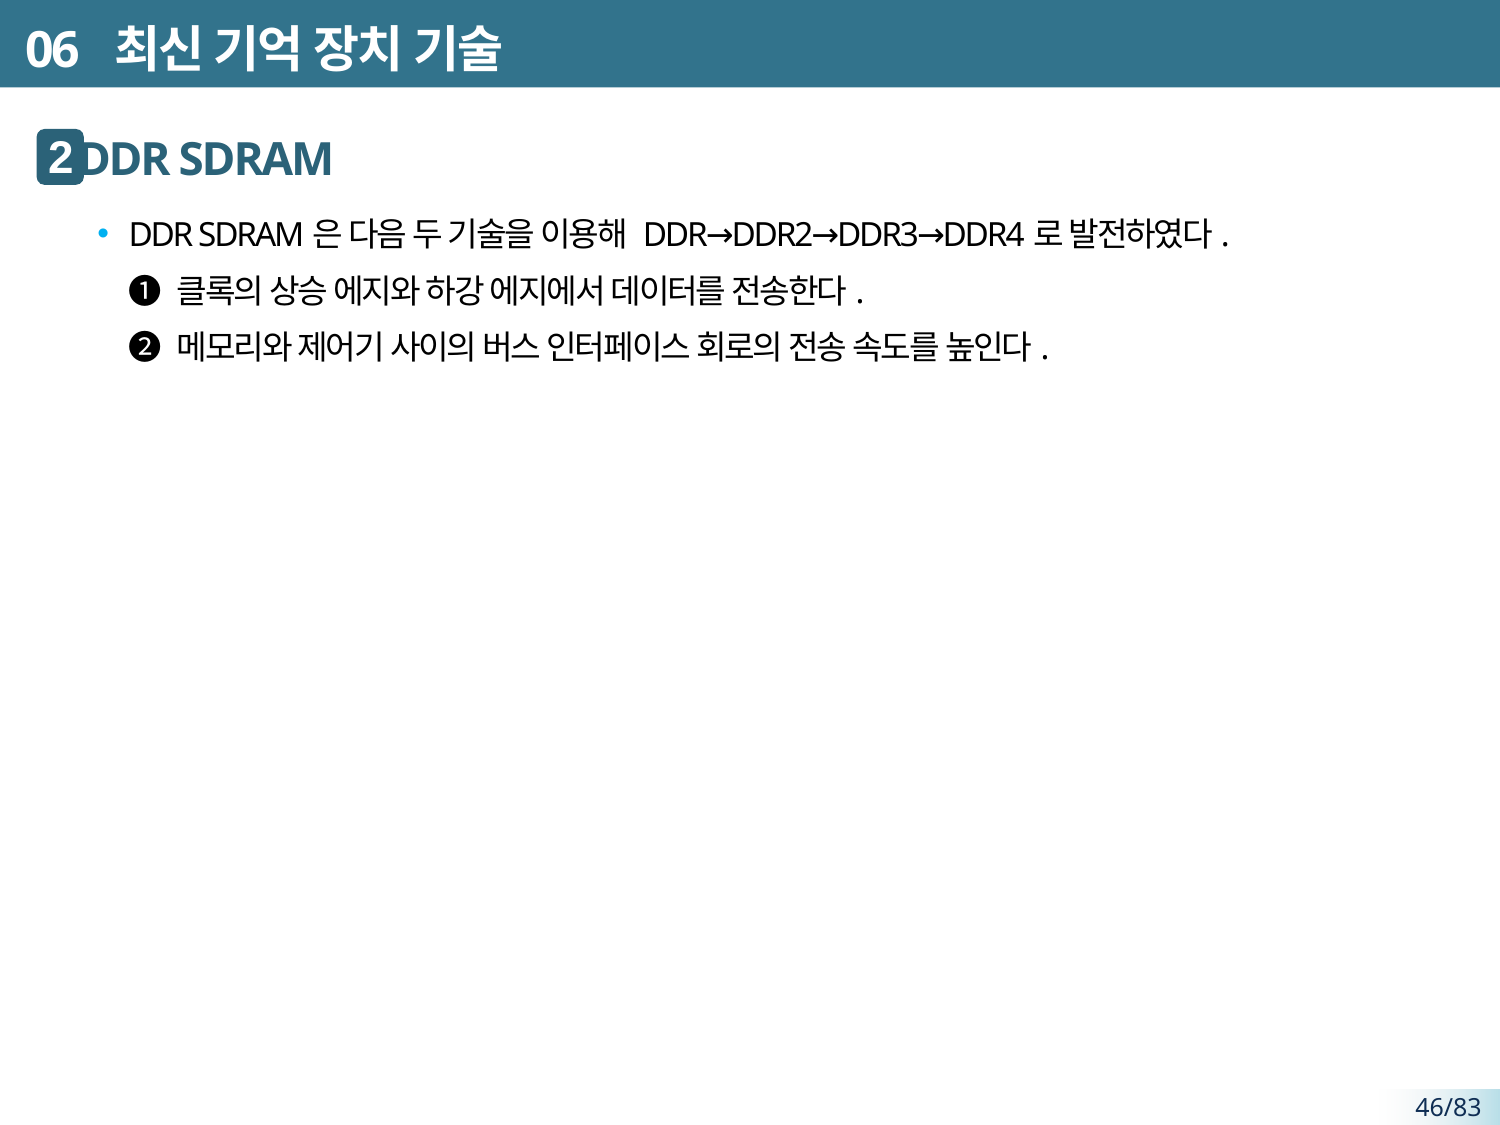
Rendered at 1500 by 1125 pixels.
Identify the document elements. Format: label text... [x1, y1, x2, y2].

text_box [32, 119, 90, 191]
list DDR SDRAM DDR SDRAM은 다음 두 기술을 이용해 DDR→DDR2→DDR3→DDR4로 발전하였다. ➊ 클록의 상승 에지와 하강 에지에서 데이터를 전송한다. ➋ 메모리와 제어기 사이의 버스 인터페이스 회로의 전송 속도를 높인다. [10, 116, 1481, 1047]
title 06 최신 기억 장치 기술 [10, 8, 1288, 87]
